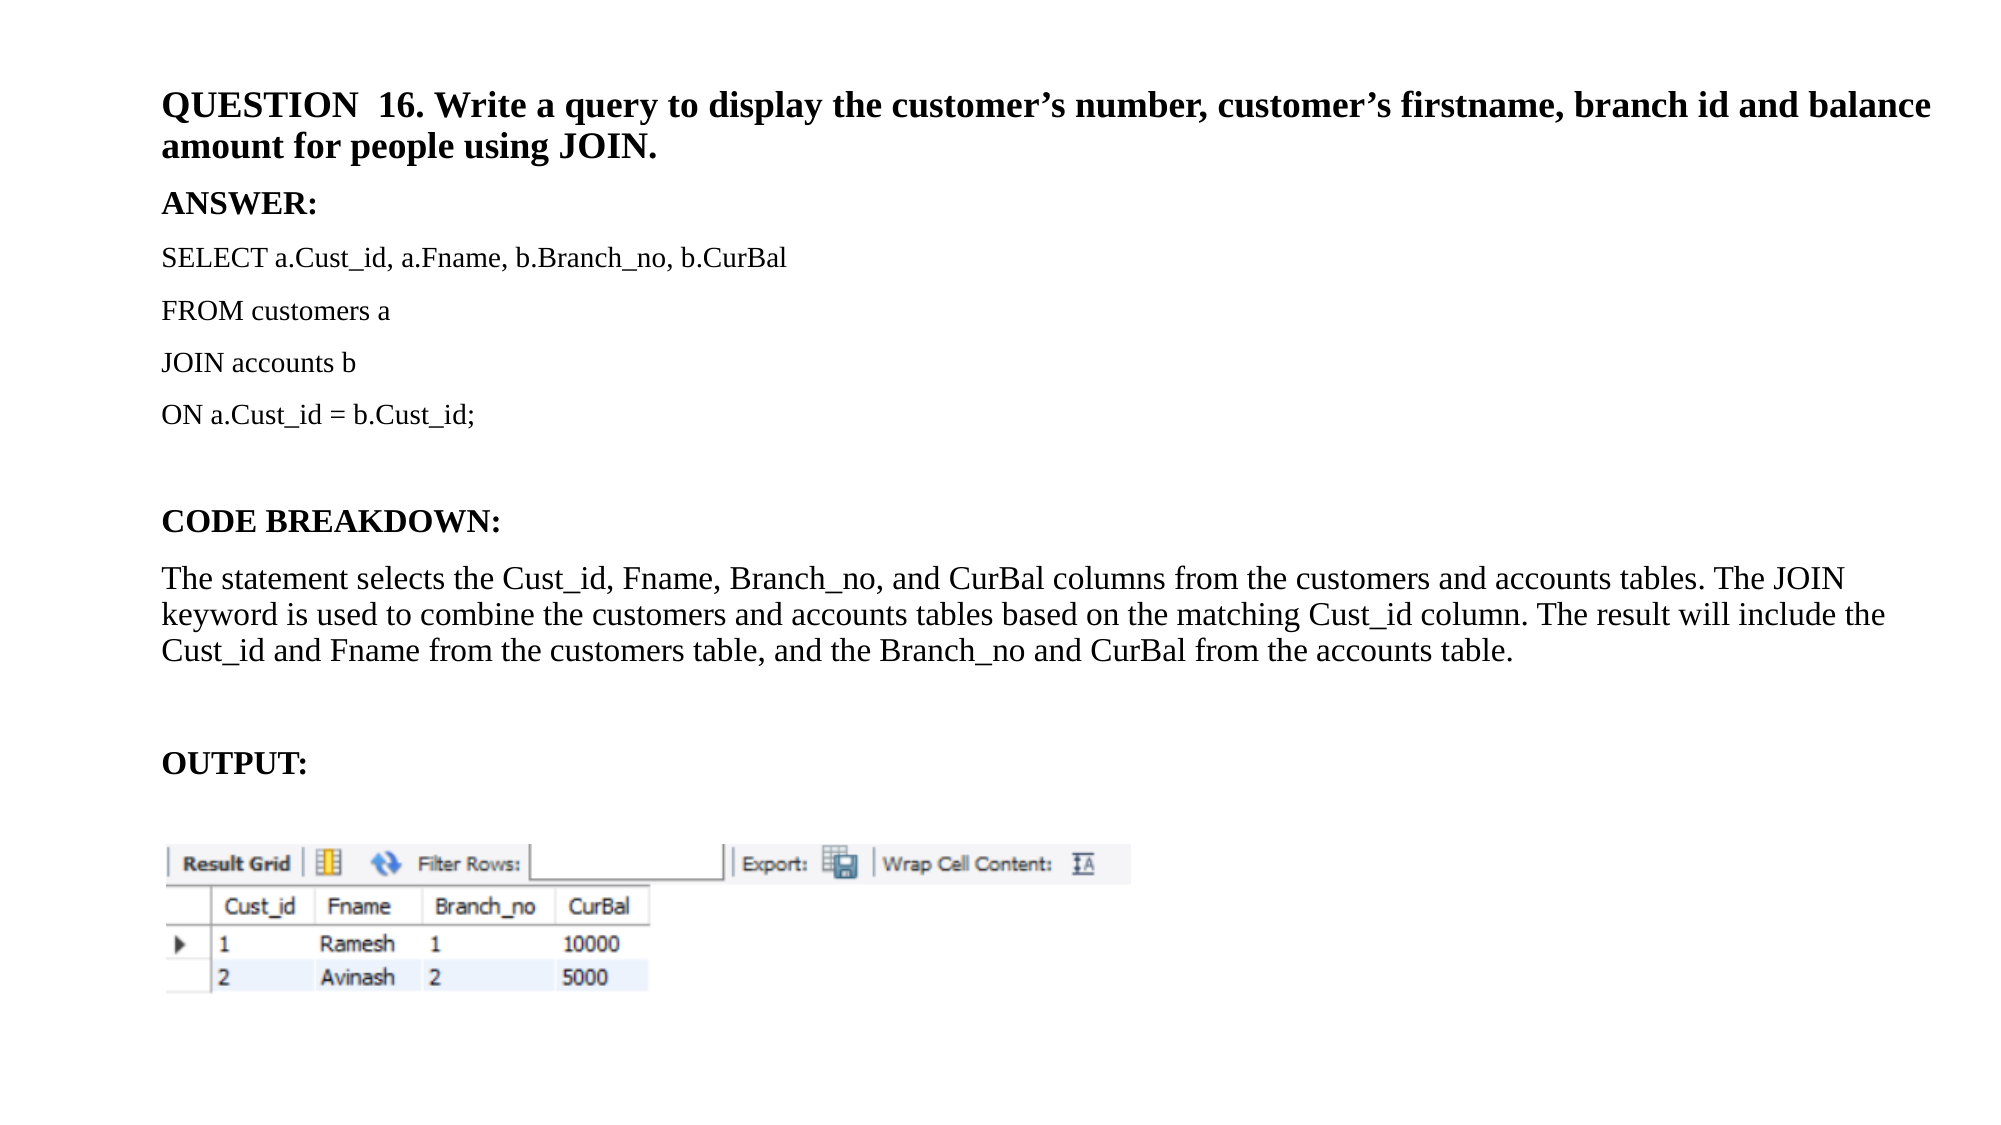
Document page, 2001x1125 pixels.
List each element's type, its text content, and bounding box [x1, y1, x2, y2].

picture [166, 844, 1131, 1019]
list ANSWER: SELECT a.Cust_id, a.Fname, b.Branch_no, b.CurBal FROM customers a JOIN accounts b ON a.Cust_id = b.Cust_id; CODE BREAKDOWN: The statement selects the Cust_id, Fname, Branch_no, and CurBal columns from the customers and accounts tables. The JOIN keyword is used to combine the customers and accounts tables based on the matching Cust_id column. The result will include the Cust_id and Fname from the customers table, and the Branch_no and CurBal from the accounts table. OUTPUT: [146, 178, 1956, 1065]
title QUESTION 16. Write a query to display the customer’s number, customer’s firstname, branch id and balance amount for people using JOIN. [146, 64, 1956, 178]
